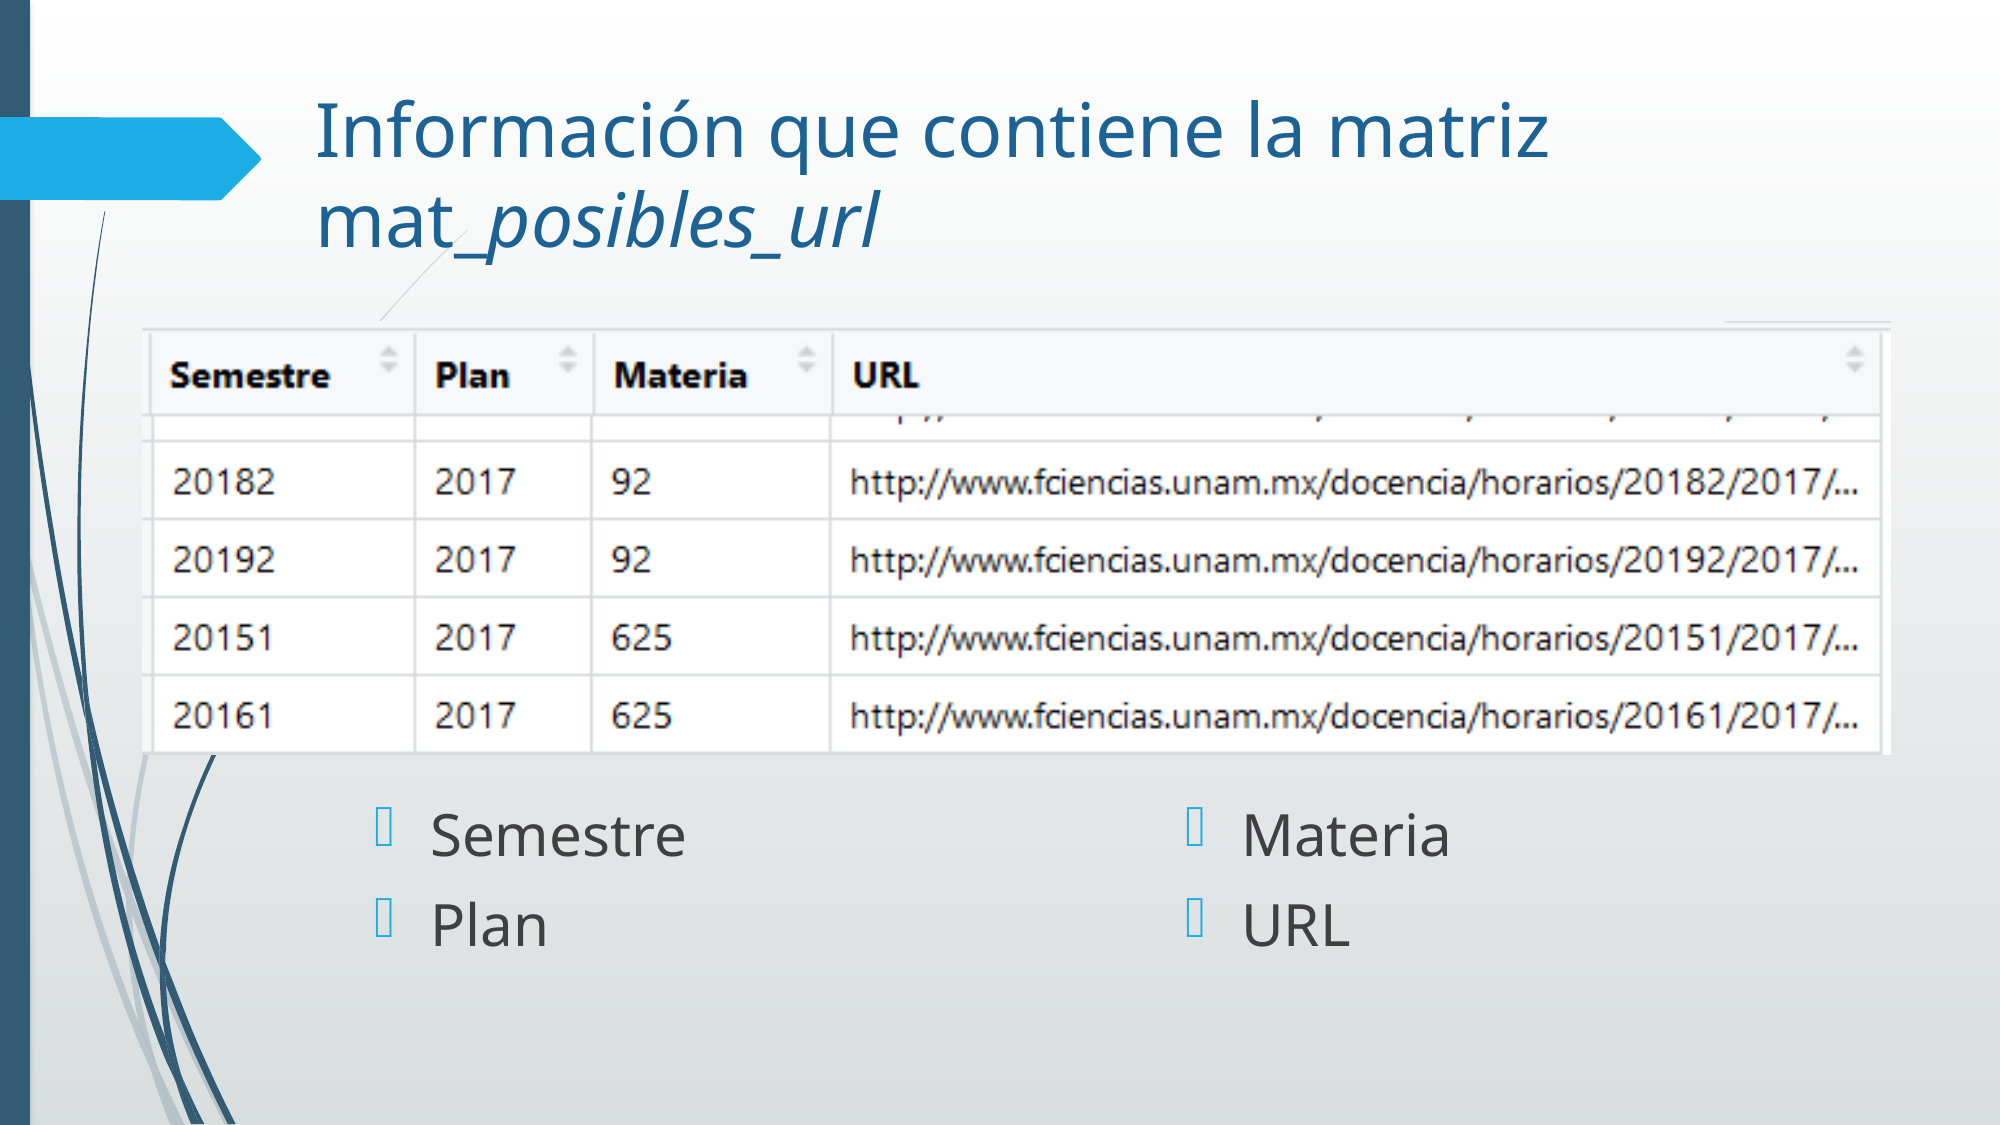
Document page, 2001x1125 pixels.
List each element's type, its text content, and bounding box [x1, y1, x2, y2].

text_box Semestre Plan [359, 790, 729, 987]
title Información que contiene la matriz mat_posibles_url [300, 74, 1636, 286]
text_box Materia URL [1170, 790, 1540, 987]
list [142, 320, 1892, 755]
